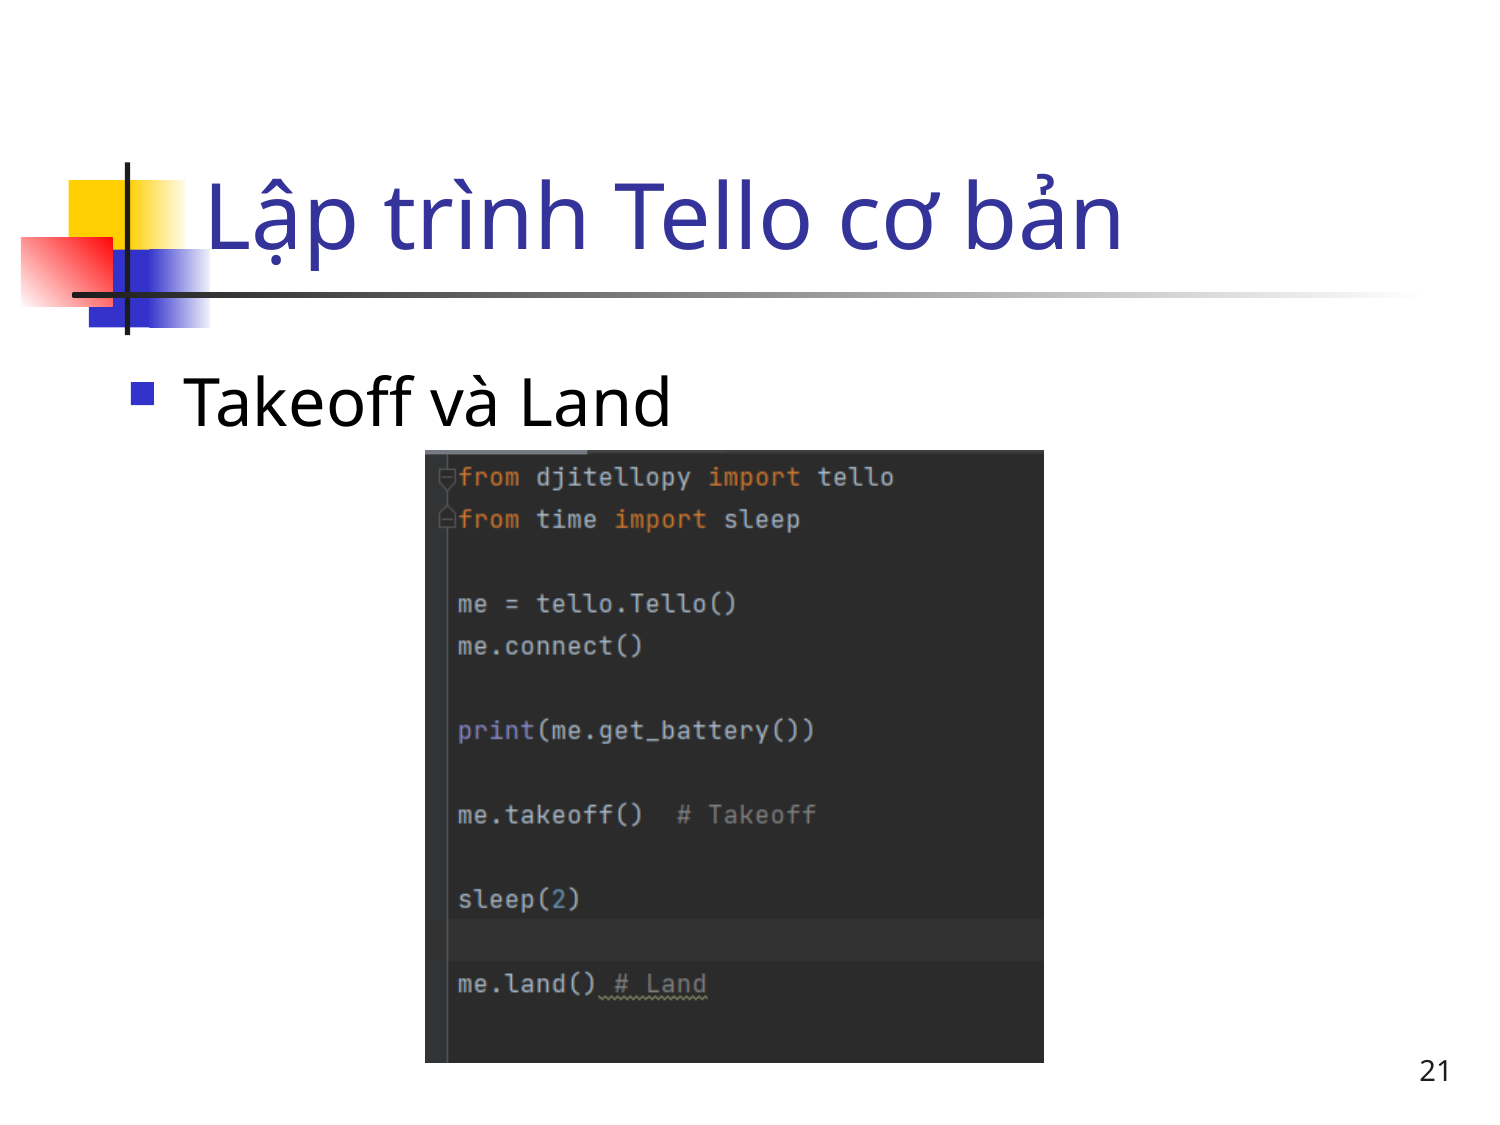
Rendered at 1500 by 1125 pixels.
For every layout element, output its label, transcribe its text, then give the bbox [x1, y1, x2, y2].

picture [424, 450, 1045, 1064]
list Takeoff và Land [112, 351, 1388, 1027]
slide_number 21 [1154, 1023, 1468, 1100]
title Lập trình Tello cơ bản [188, 35, 1468, 275]
